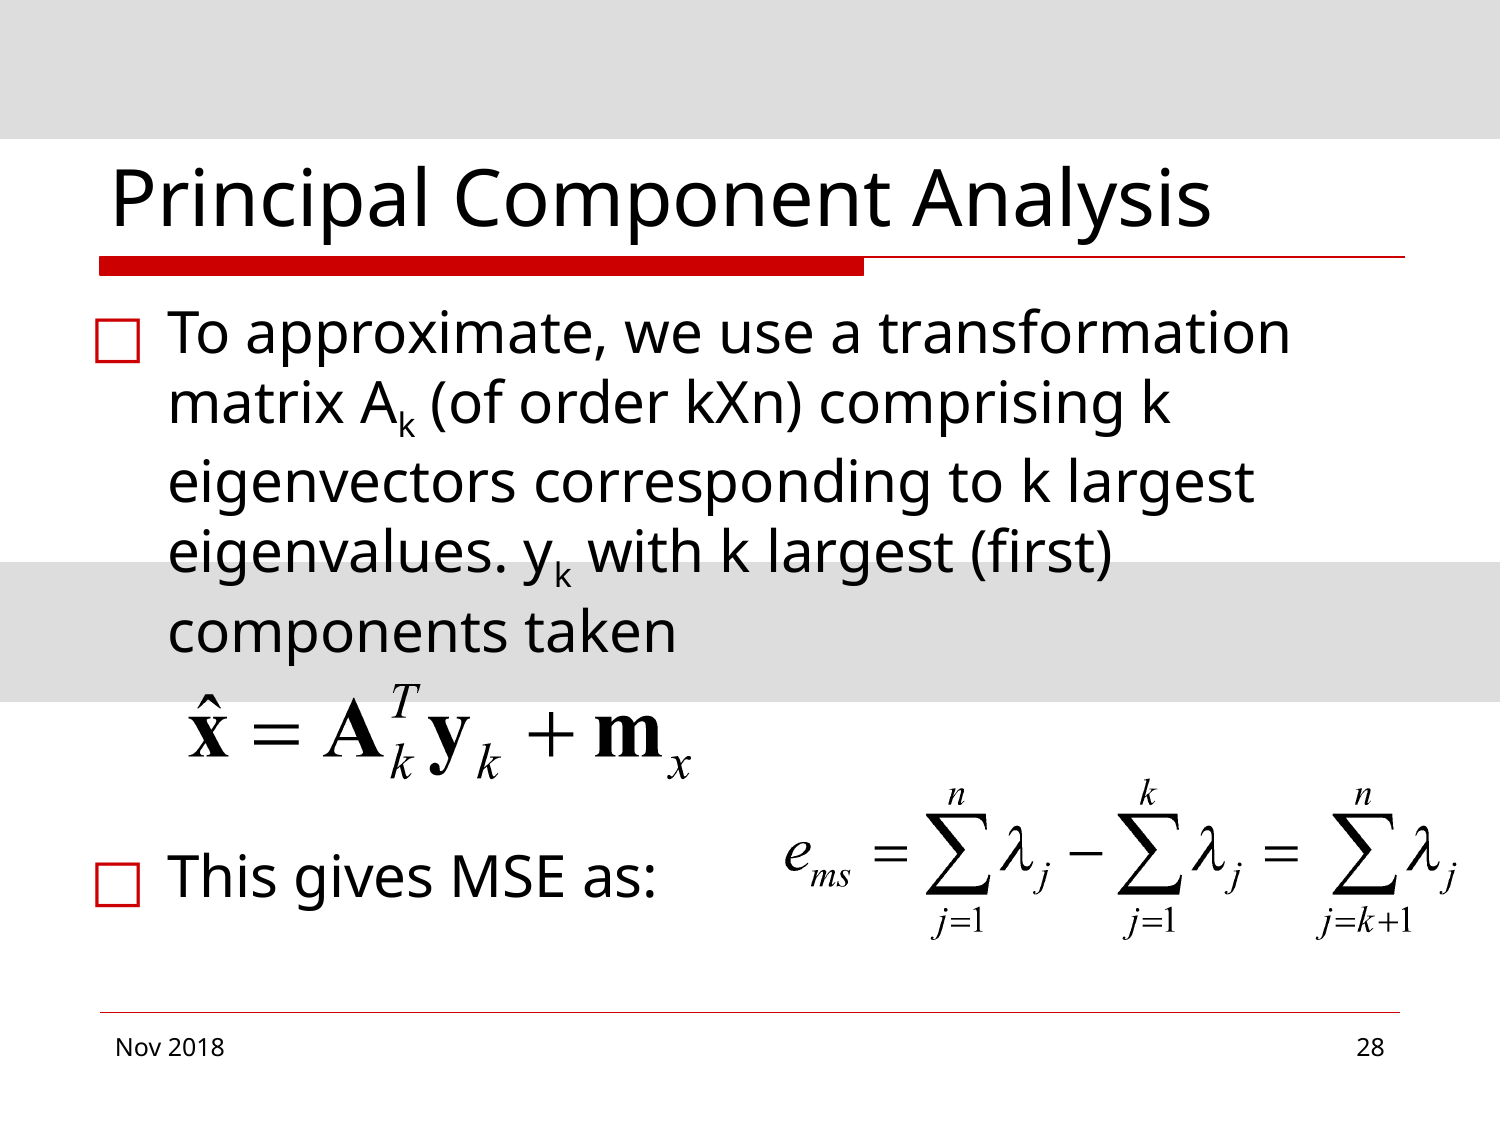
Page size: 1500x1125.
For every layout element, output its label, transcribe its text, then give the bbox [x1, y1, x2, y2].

text_box Nov 2018 [99, 1024, 425, 1103]
title Principal Component Analysis [94, 50, 1407, 250]
list To approximate, we use a transformation matrix Ak (of order kXn) comprising k eigenvectors corresponding to k largest eigenvalues. yk with k largest (first) components taken This gives MSE as: [75, 287, 1450, 988]
text_box ‹#› [1074, 1024, 1400, 1103]
picture [0, 0, 1500, 1125]
